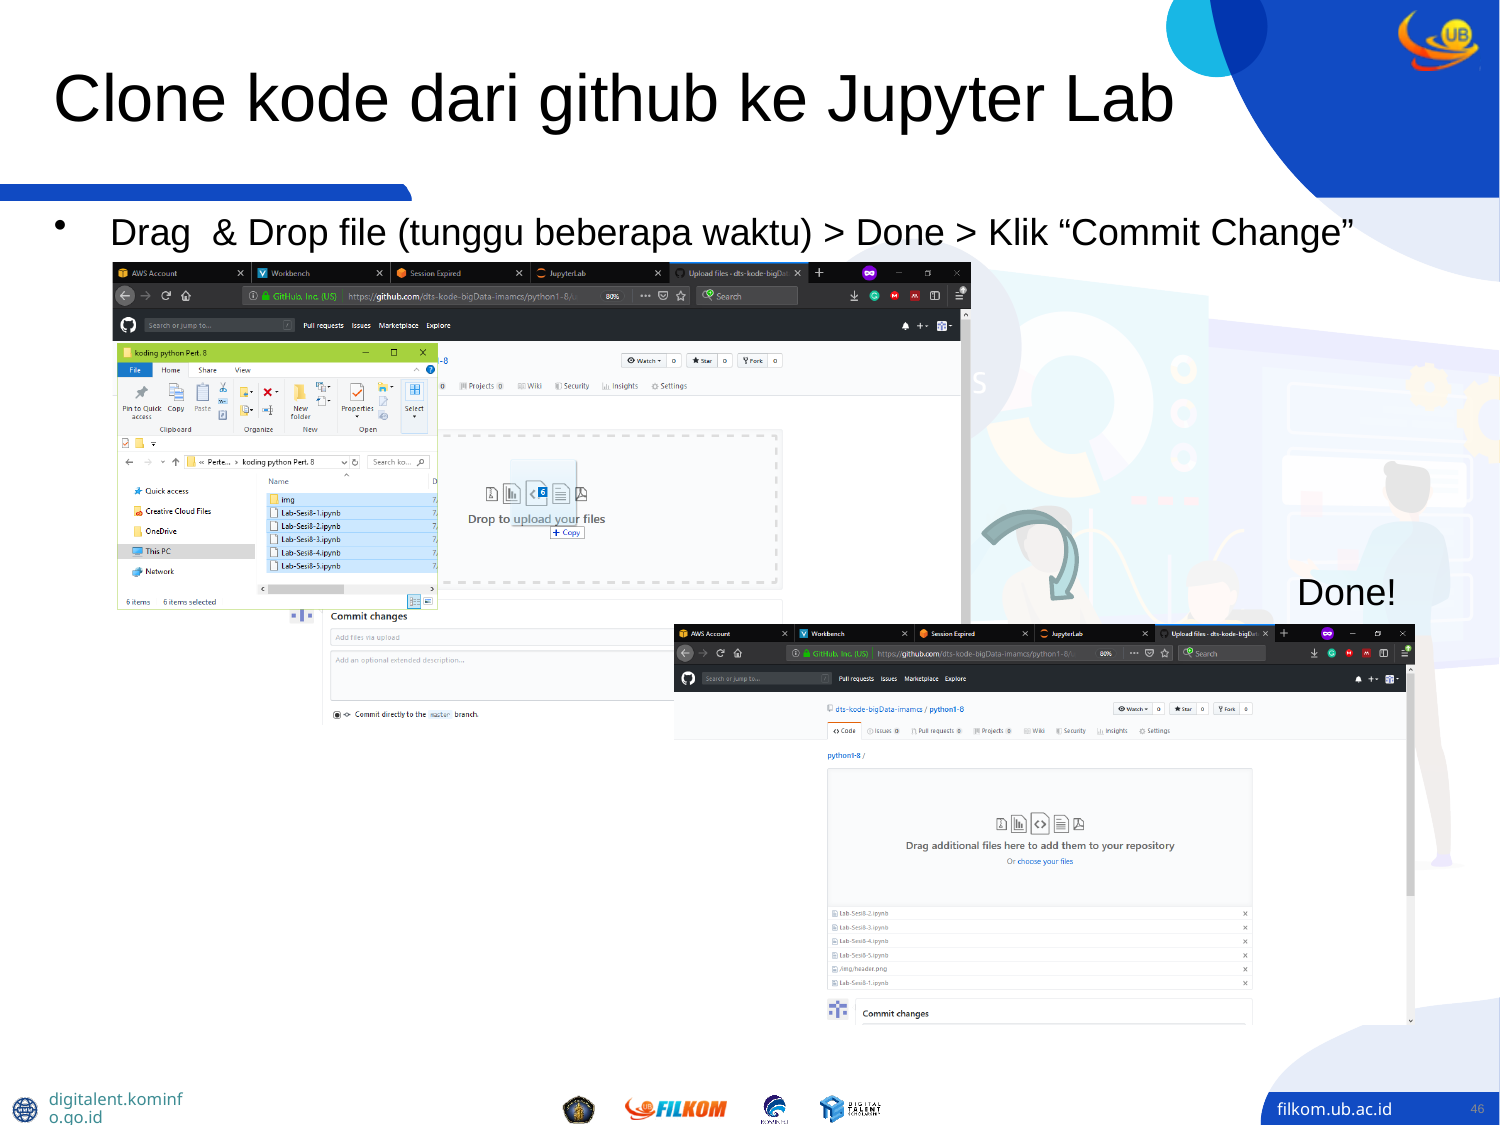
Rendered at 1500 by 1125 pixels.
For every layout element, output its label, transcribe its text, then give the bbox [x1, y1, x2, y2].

picture [0, 0, 1500, 201]
picture [112, 262, 1415, 1026]
list Drag & Drop file (tunggu beberapa waktu) > Done > Klik “Commit Change” [38, 200, 1436, 1075]
picture [12, 1097, 38, 1123]
picture [625, 1090, 1500, 1125]
text_box Done! [1282, 560, 1412, 621]
text_box [981, 509, 1079, 601]
picture [562, 1095, 595, 1124]
title Clone kode dari github ke Jupyter Lab [38, 54, 1436, 135]
